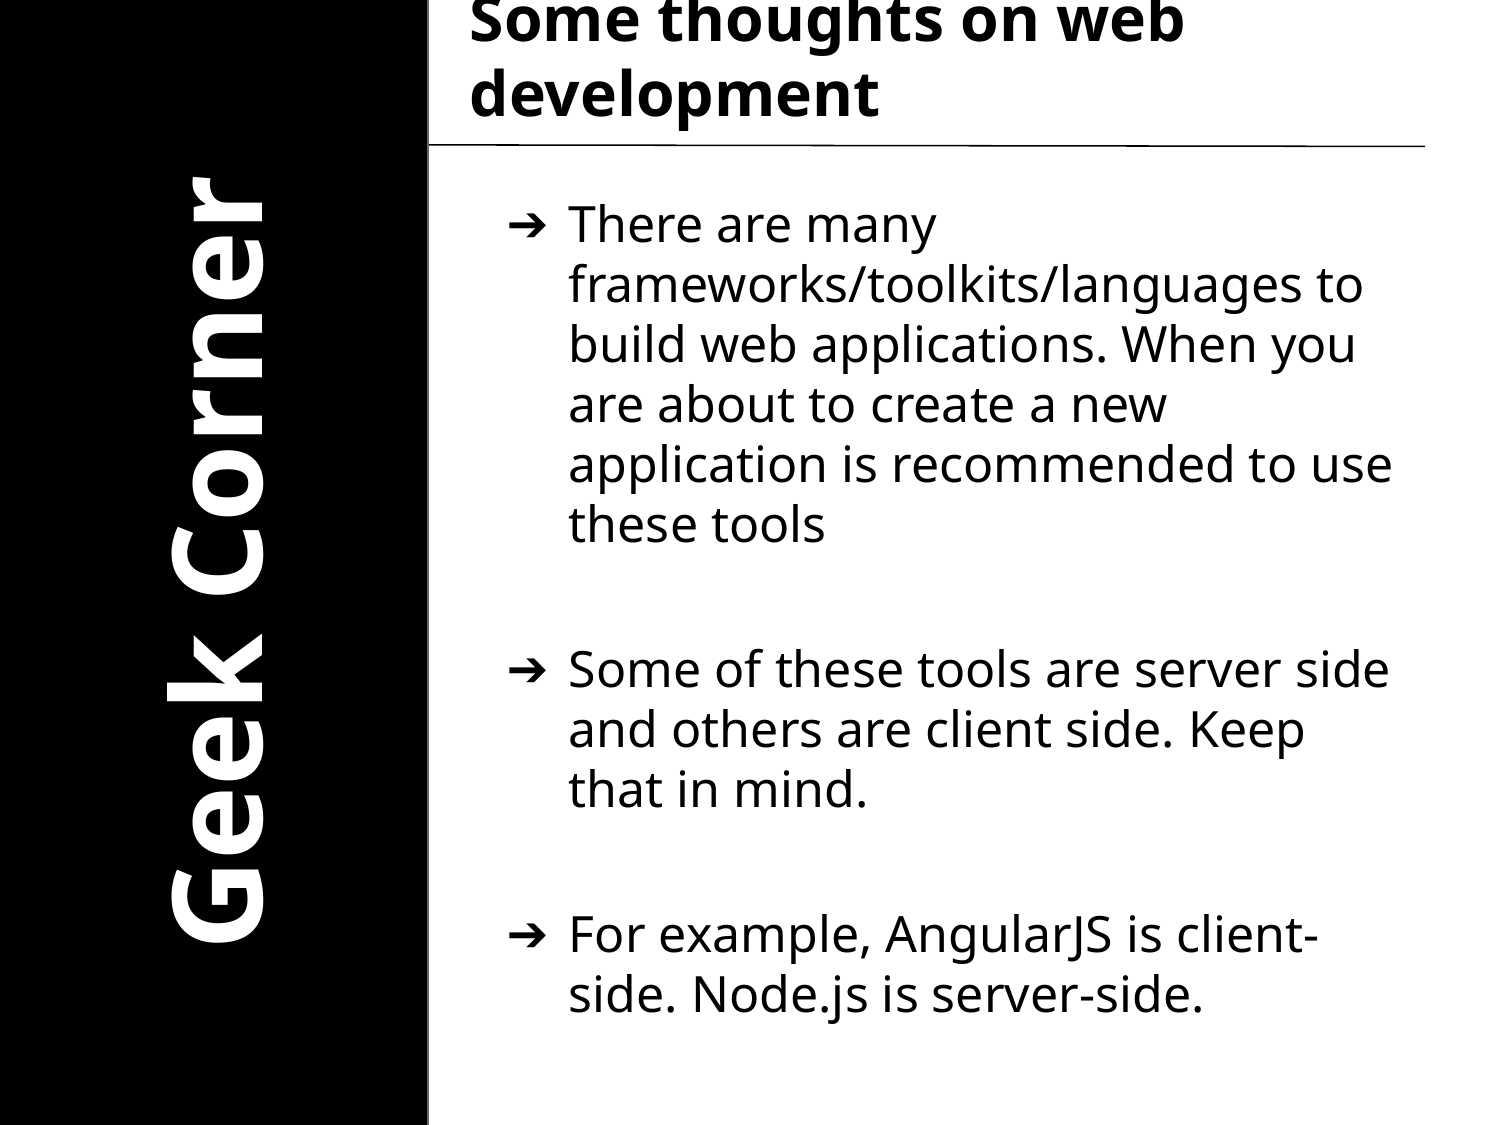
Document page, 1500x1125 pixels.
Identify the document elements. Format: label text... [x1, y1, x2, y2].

title Some thoughts on web development [454, 32, 1428, 145]
list There are many frameworks/toolkits/languages to build web applications. When you are about to create a new application is recommended to use these tools Some of these tools are server side and others are client side. Keep that in mind. For example, AngularJS is client-side. Node.js is server-side. [479, 177, 1428, 1084]
text_box Geek Corner [0, 0, 429, 1125]
